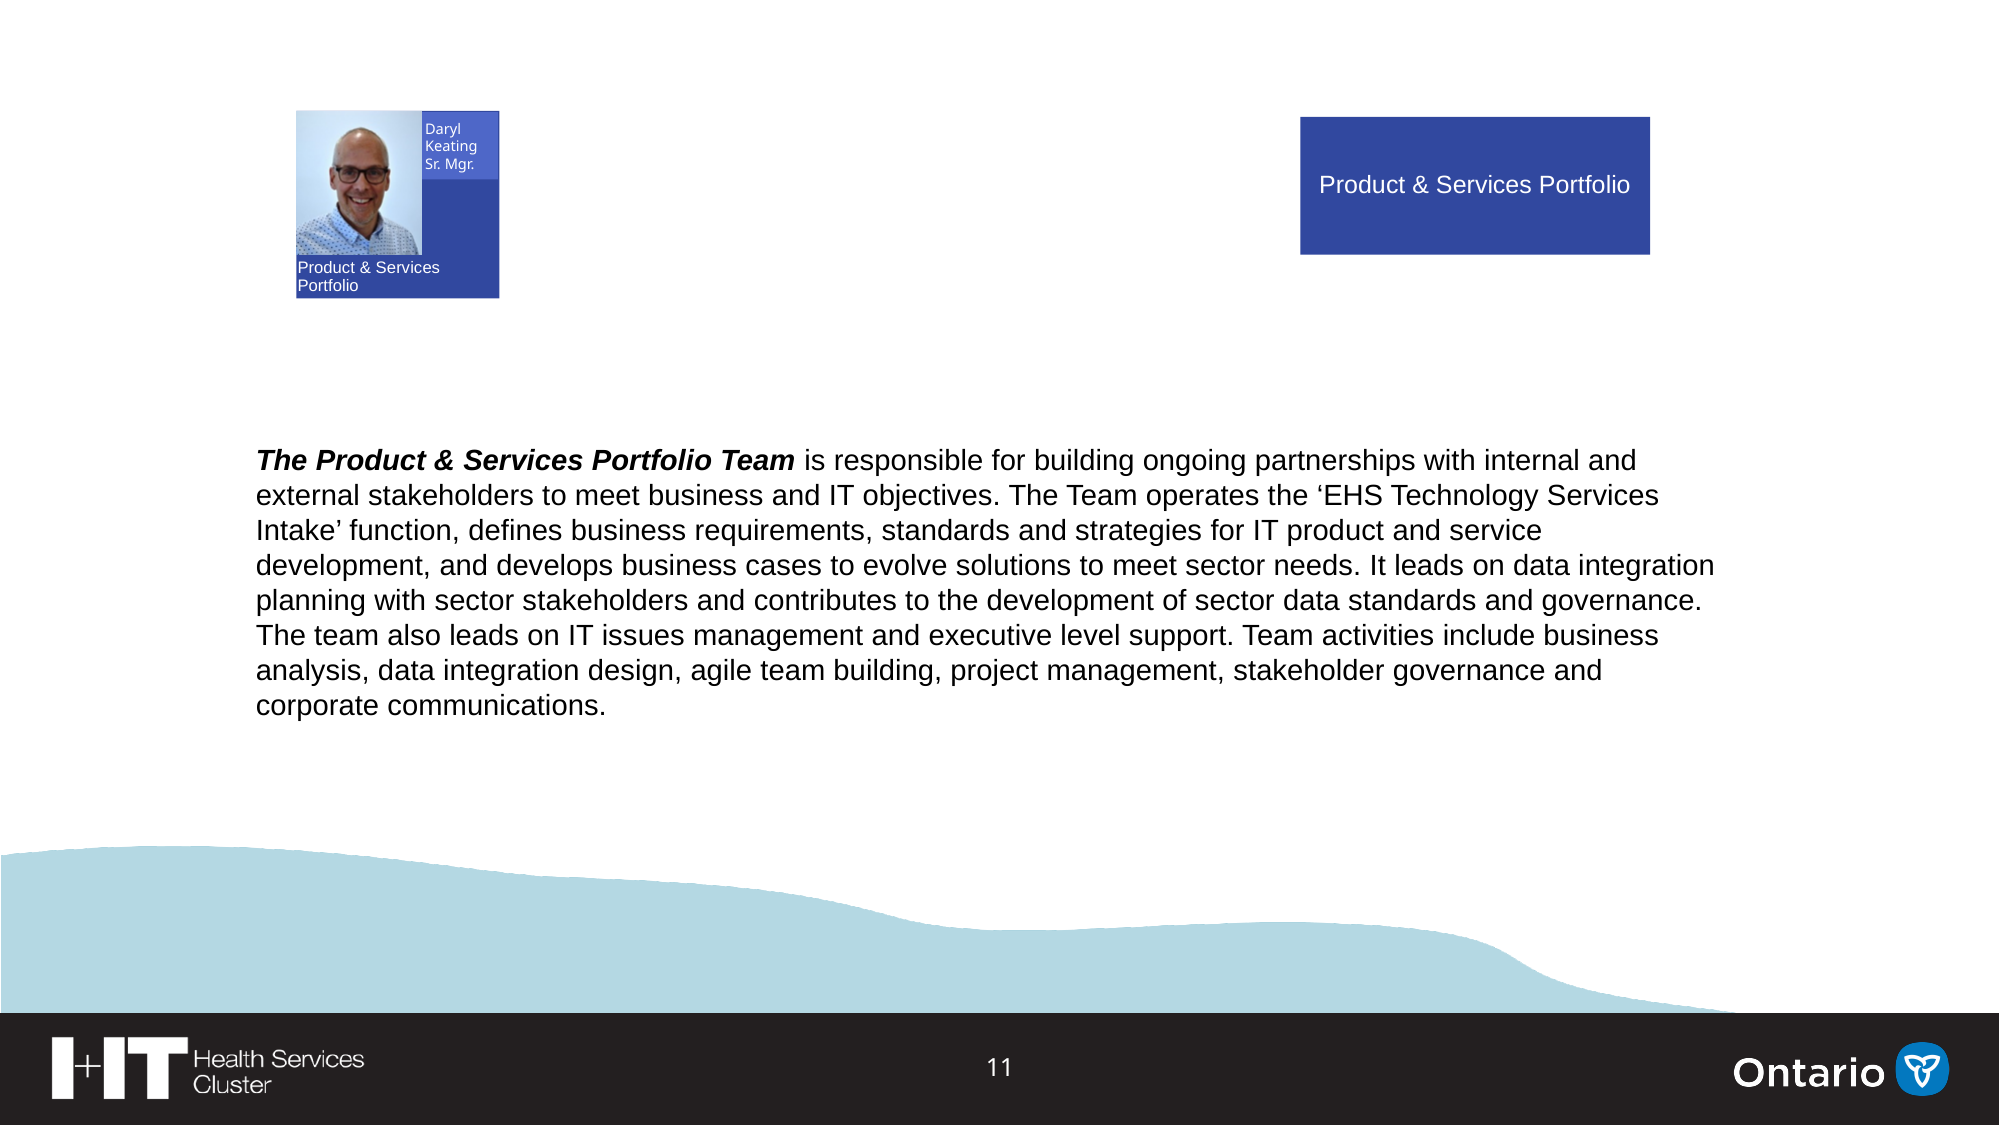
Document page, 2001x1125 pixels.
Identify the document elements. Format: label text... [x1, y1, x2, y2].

picture [1707, 1015, 1976, 1123]
text_box The Product & Services Portfolio Team is responsible for building ongoing partnerships with internal and external stakeholders to meet business and IT objectives. The Team operates the ‘EHS Technology Services Intake’ function, defines business requirements, standards and strategies for IT product and service development, and develops business cases to evolve solutions to meet sector needs. It leads on data integration planning with sector stakeholders and contributes to the development of sector data standards and governance. The team also leads on IT issues management and executive level support. Team activities include business analysis, data integration design, agile team building, project management, stakeholder governance and corporate communications. [241, 434, 1742, 729]
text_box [296, 110, 500, 299]
text_box Product & Services Portfolio [1300, 116, 1651, 255]
slide_number 11 [943, 1038, 1057, 1099]
